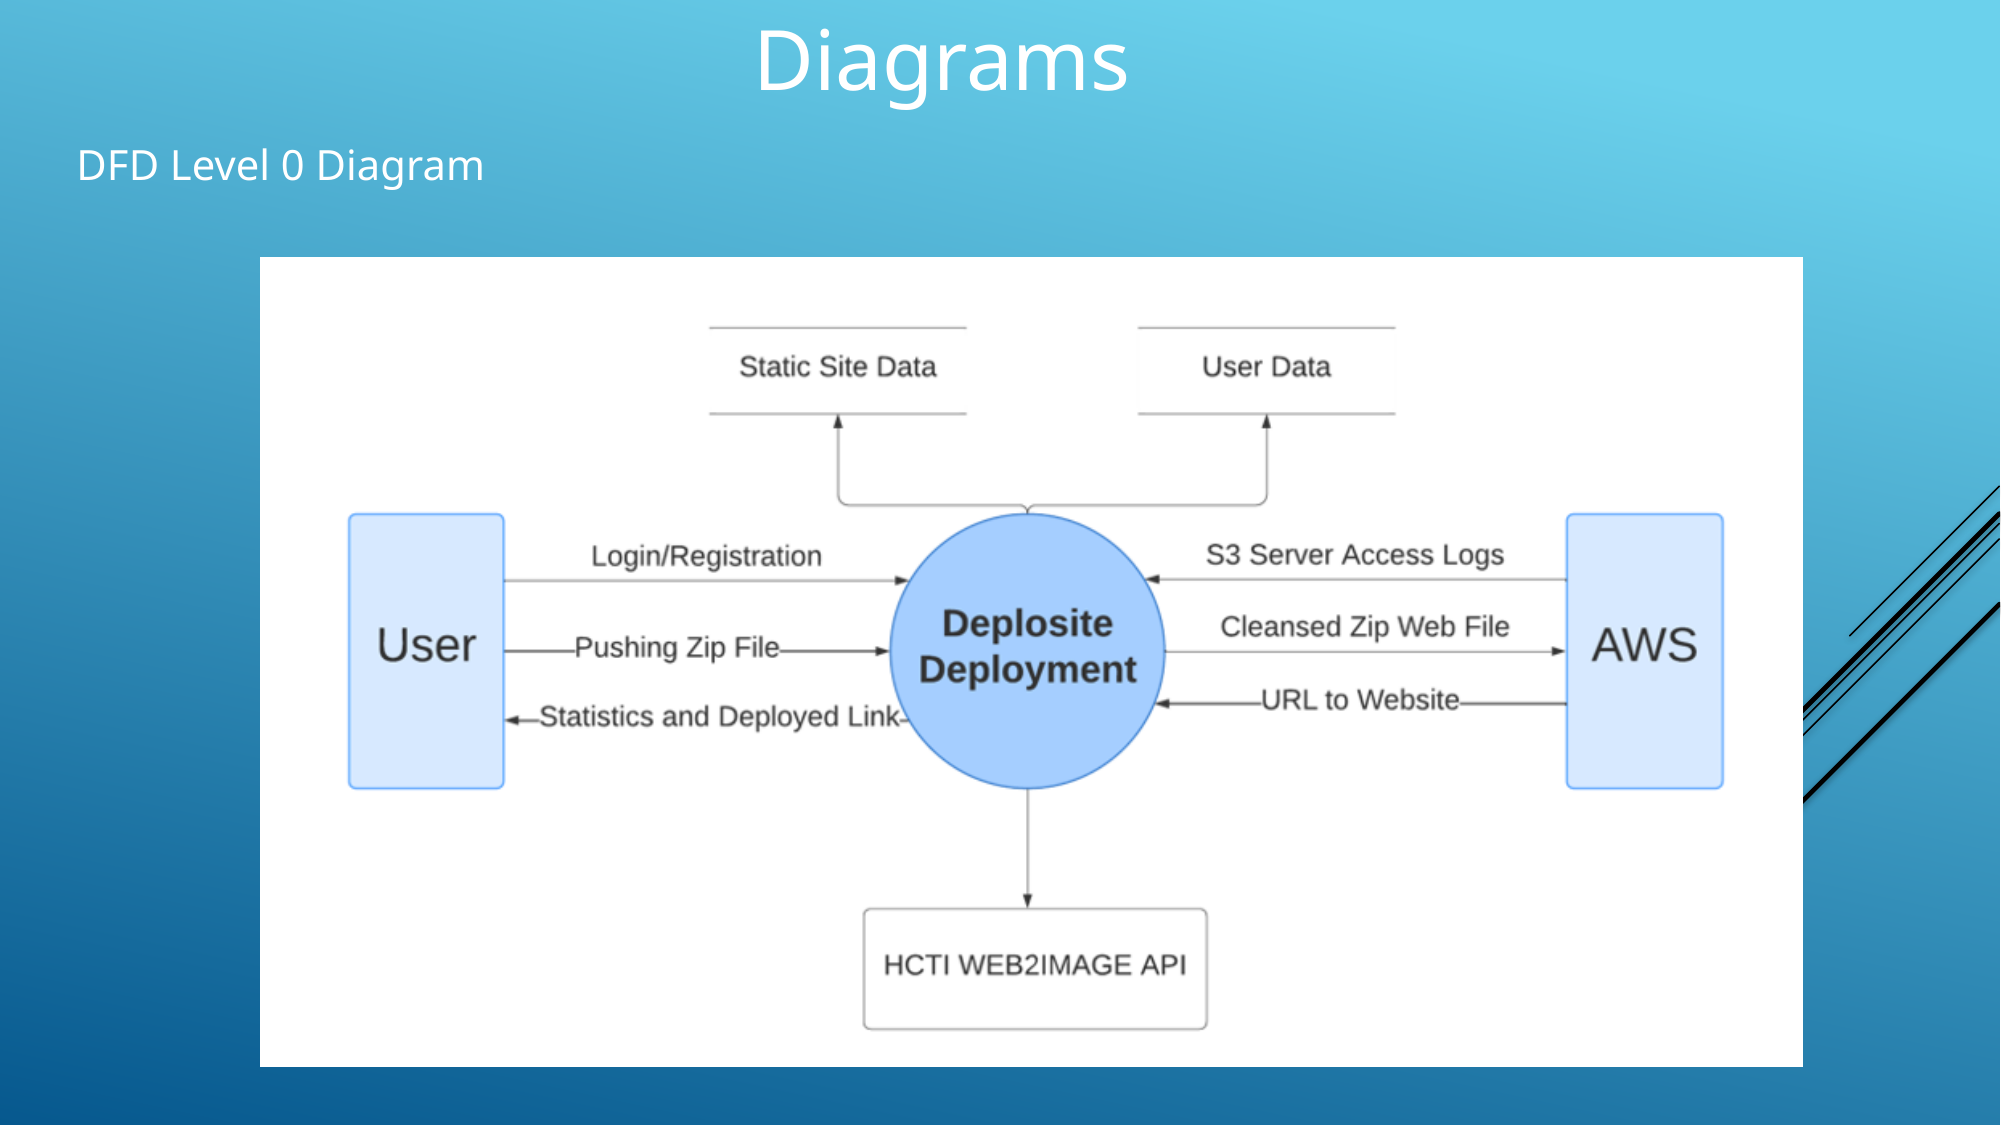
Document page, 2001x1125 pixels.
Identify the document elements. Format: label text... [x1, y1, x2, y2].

picture [260, 257, 1803, 1068]
text_box DFD Level 0 Diagram [61, 130, 600, 196]
text_box Diagrams [738, 0, 1189, 115]
